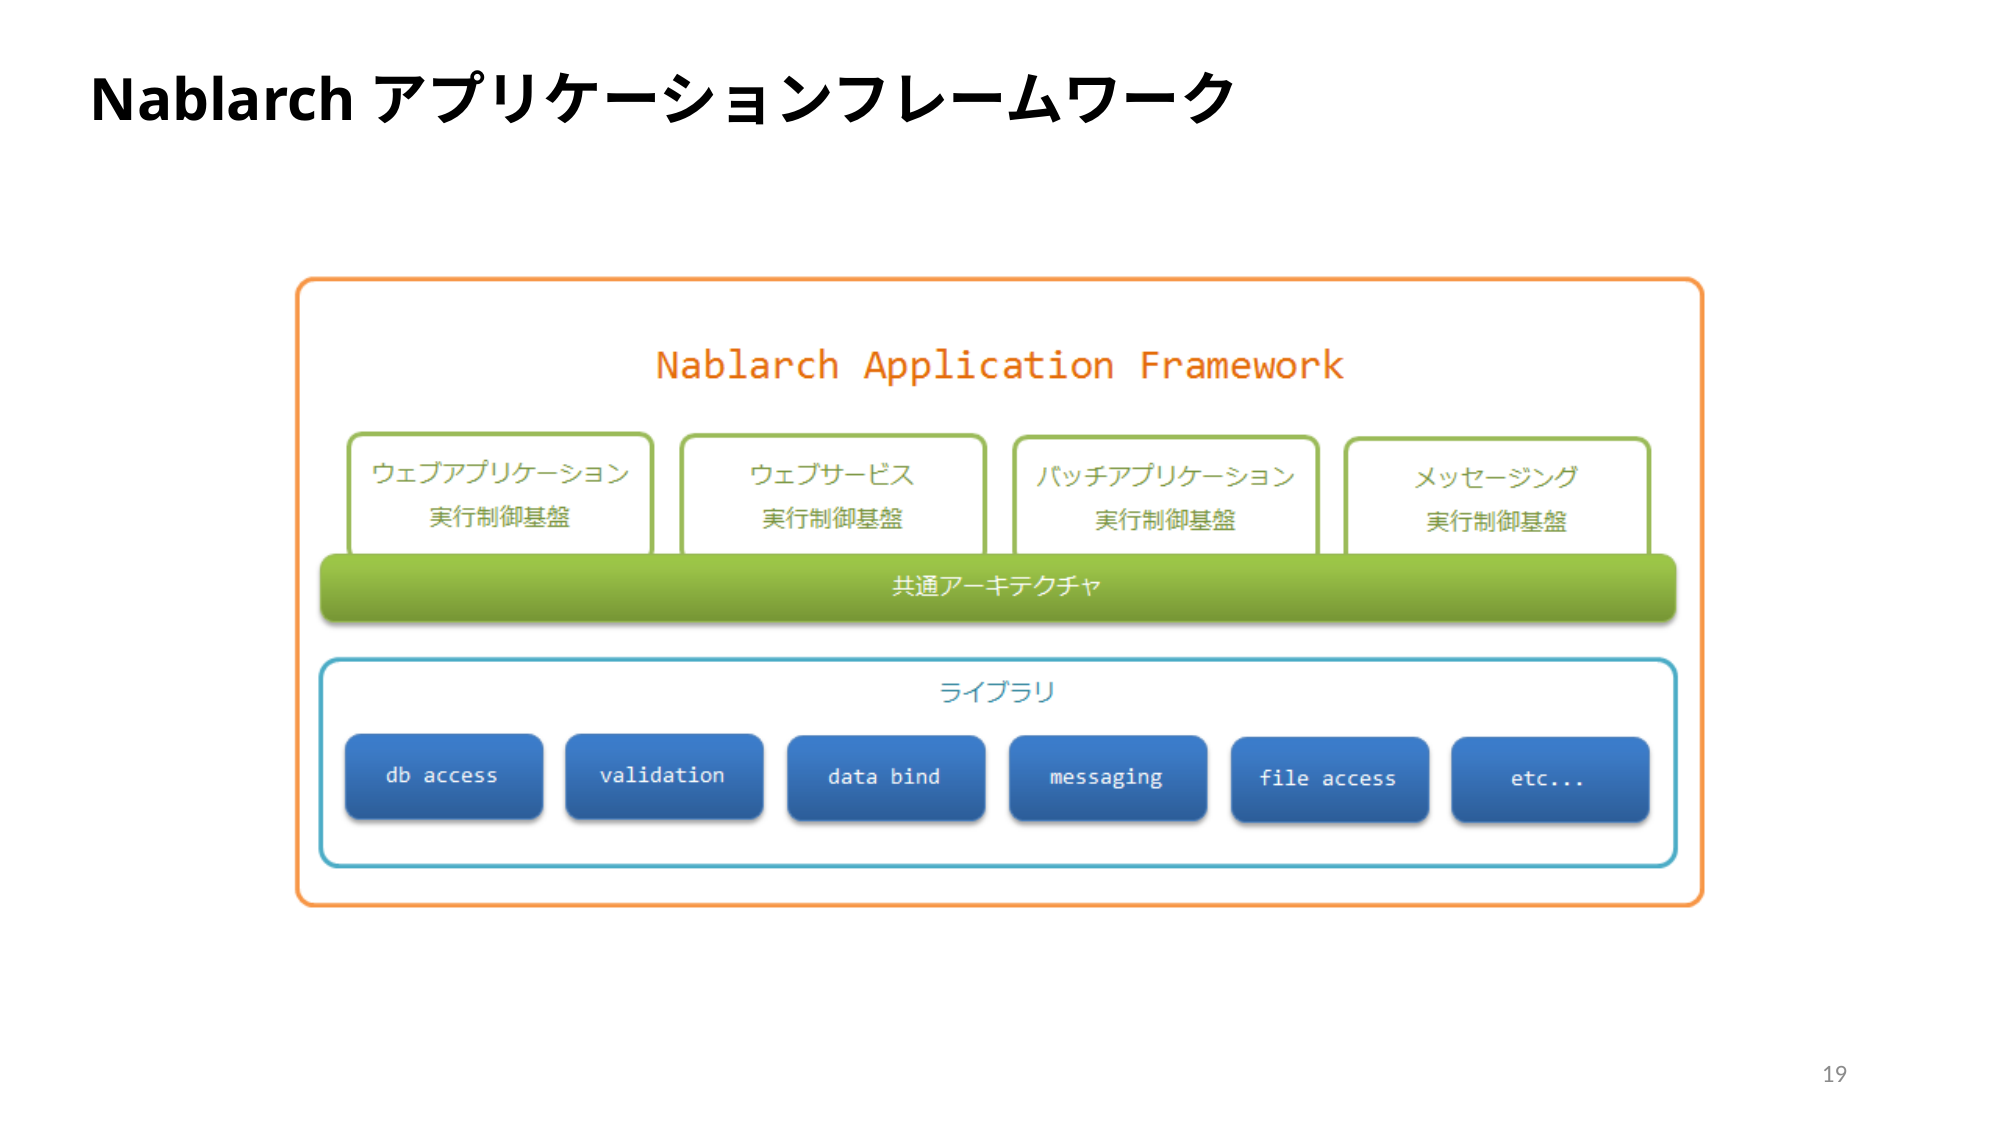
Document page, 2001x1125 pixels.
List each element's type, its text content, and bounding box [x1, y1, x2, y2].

slide_number 19 [1412, 1042, 1863, 1103]
picture [289, 269, 1711, 914]
text_box Nablarchアプリケーションフレームワーク [74, 54, 1454, 140]
